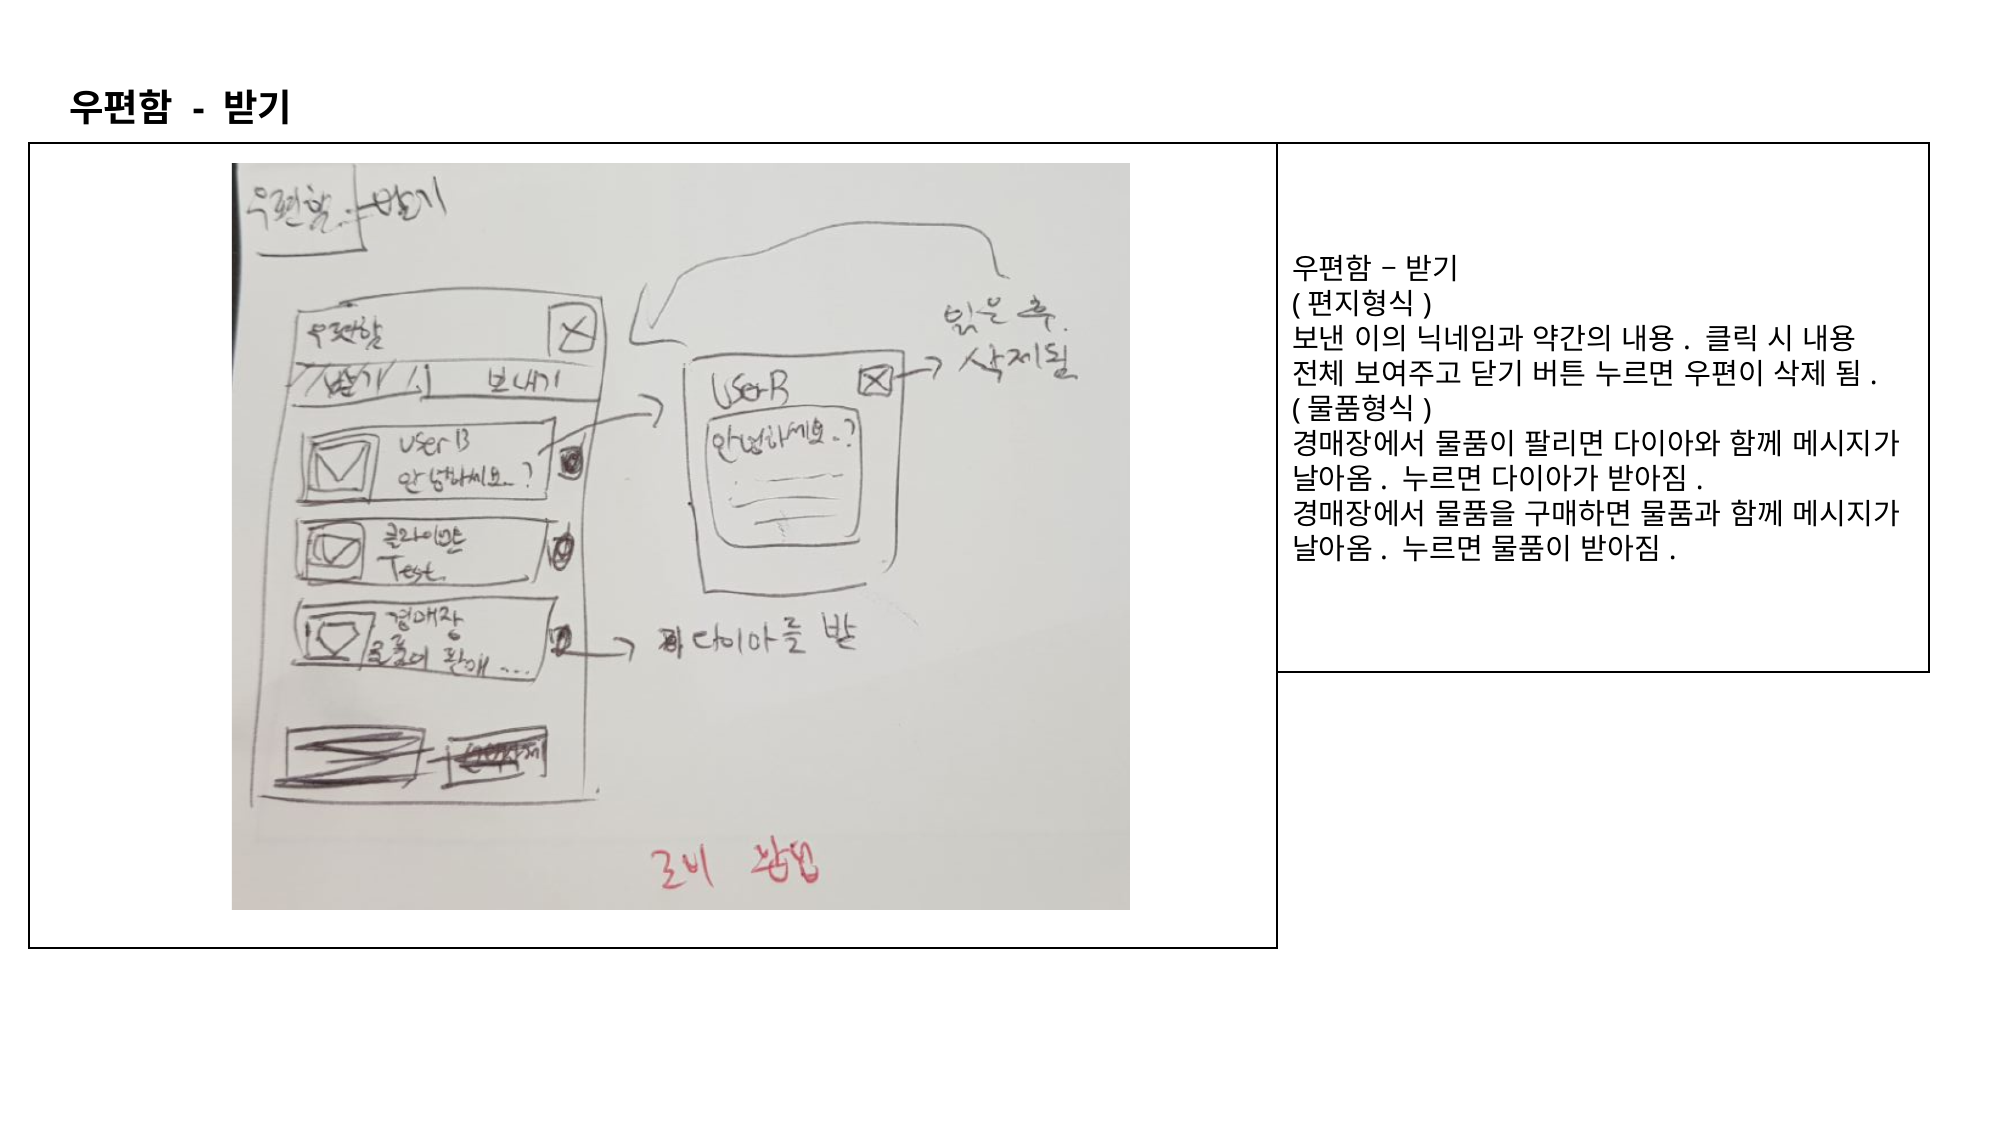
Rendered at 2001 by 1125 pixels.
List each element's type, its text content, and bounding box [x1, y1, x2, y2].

text_box 우편함 - 받기 [54, 76, 308, 137]
picture [232, 87, 1130, 986]
text_box 우편함 – 받기 (편지형식) 보낸 이의 닉네임과 약간의 내용. 클릭 시 내용 전체 보여주고 닫기 버튼 누르면 우편이 삭제 됨. (물품형식) 경매장에서 물품이 팔리면 다이아와 함께 메시지가 날아옴. 누르면 다이아가 받아짐. 경매장에서 물품을 구매하면 물품과 함께 메시지가 날아옴. 누르면 물품이 받아짐. [1276, 142, 1930, 673]
text_box [28, 142, 307, 949]
text_box [1054, 142, 1278, 949]
